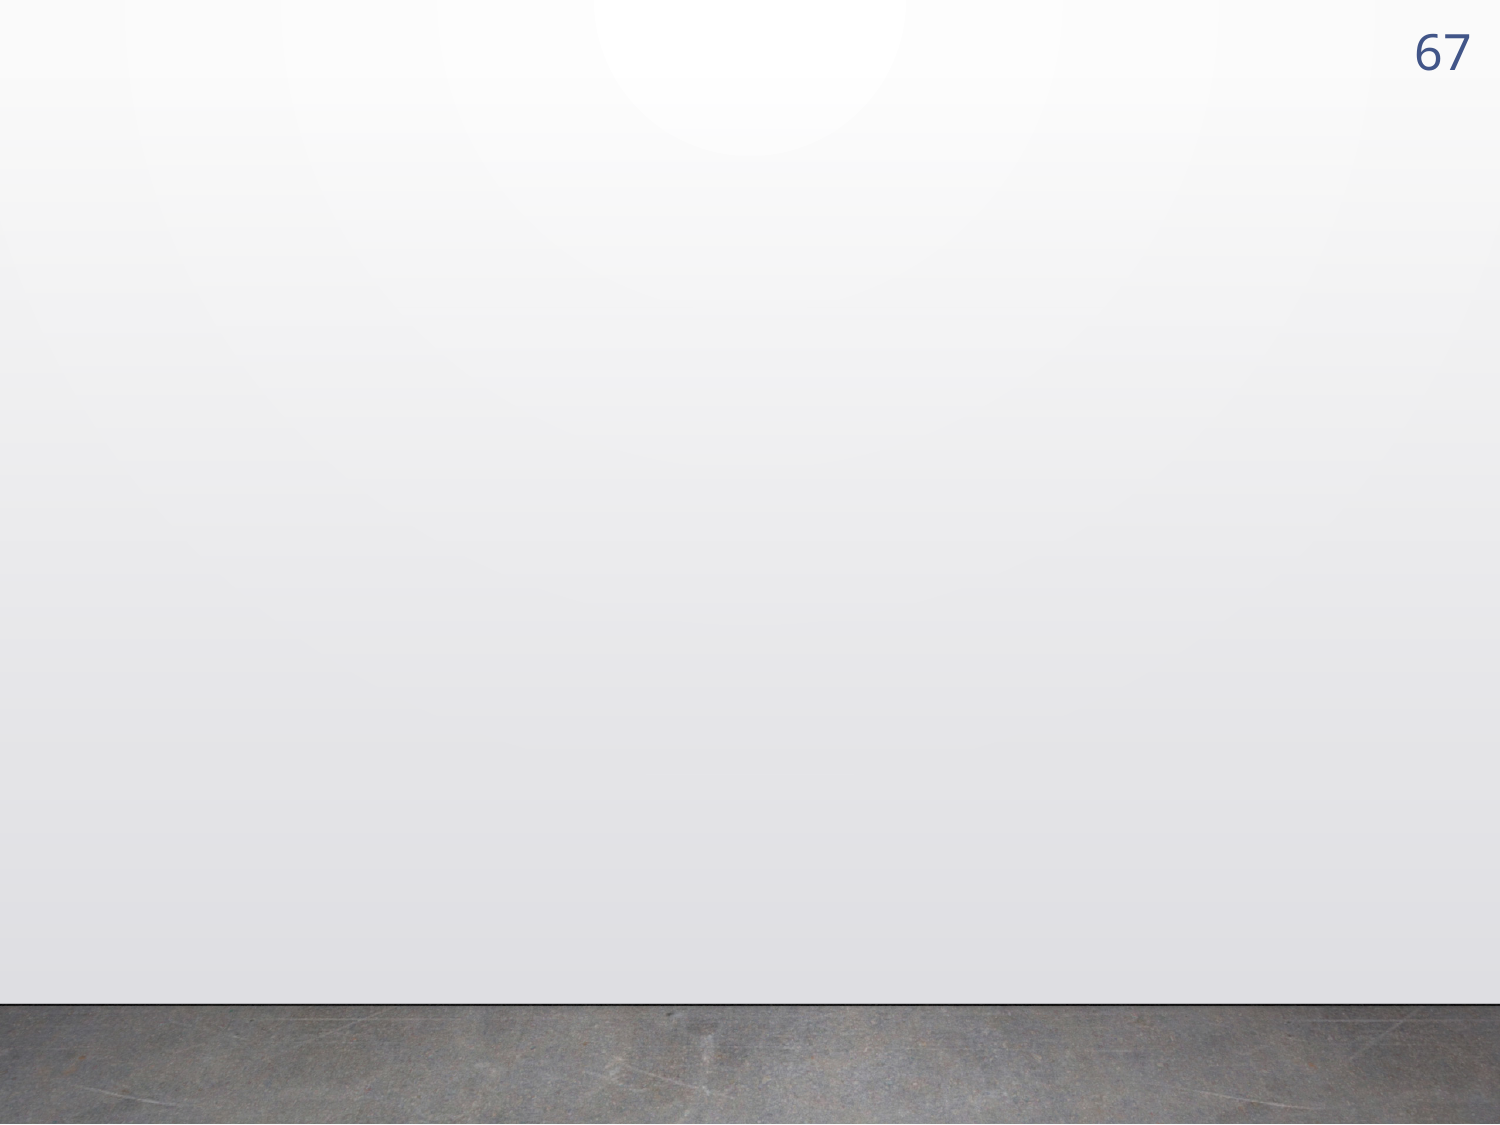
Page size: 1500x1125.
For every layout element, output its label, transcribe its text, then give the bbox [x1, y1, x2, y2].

picture [0, 1004, 1500, 1124]
slide_number 66 [1378, 12, 1487, 76]
